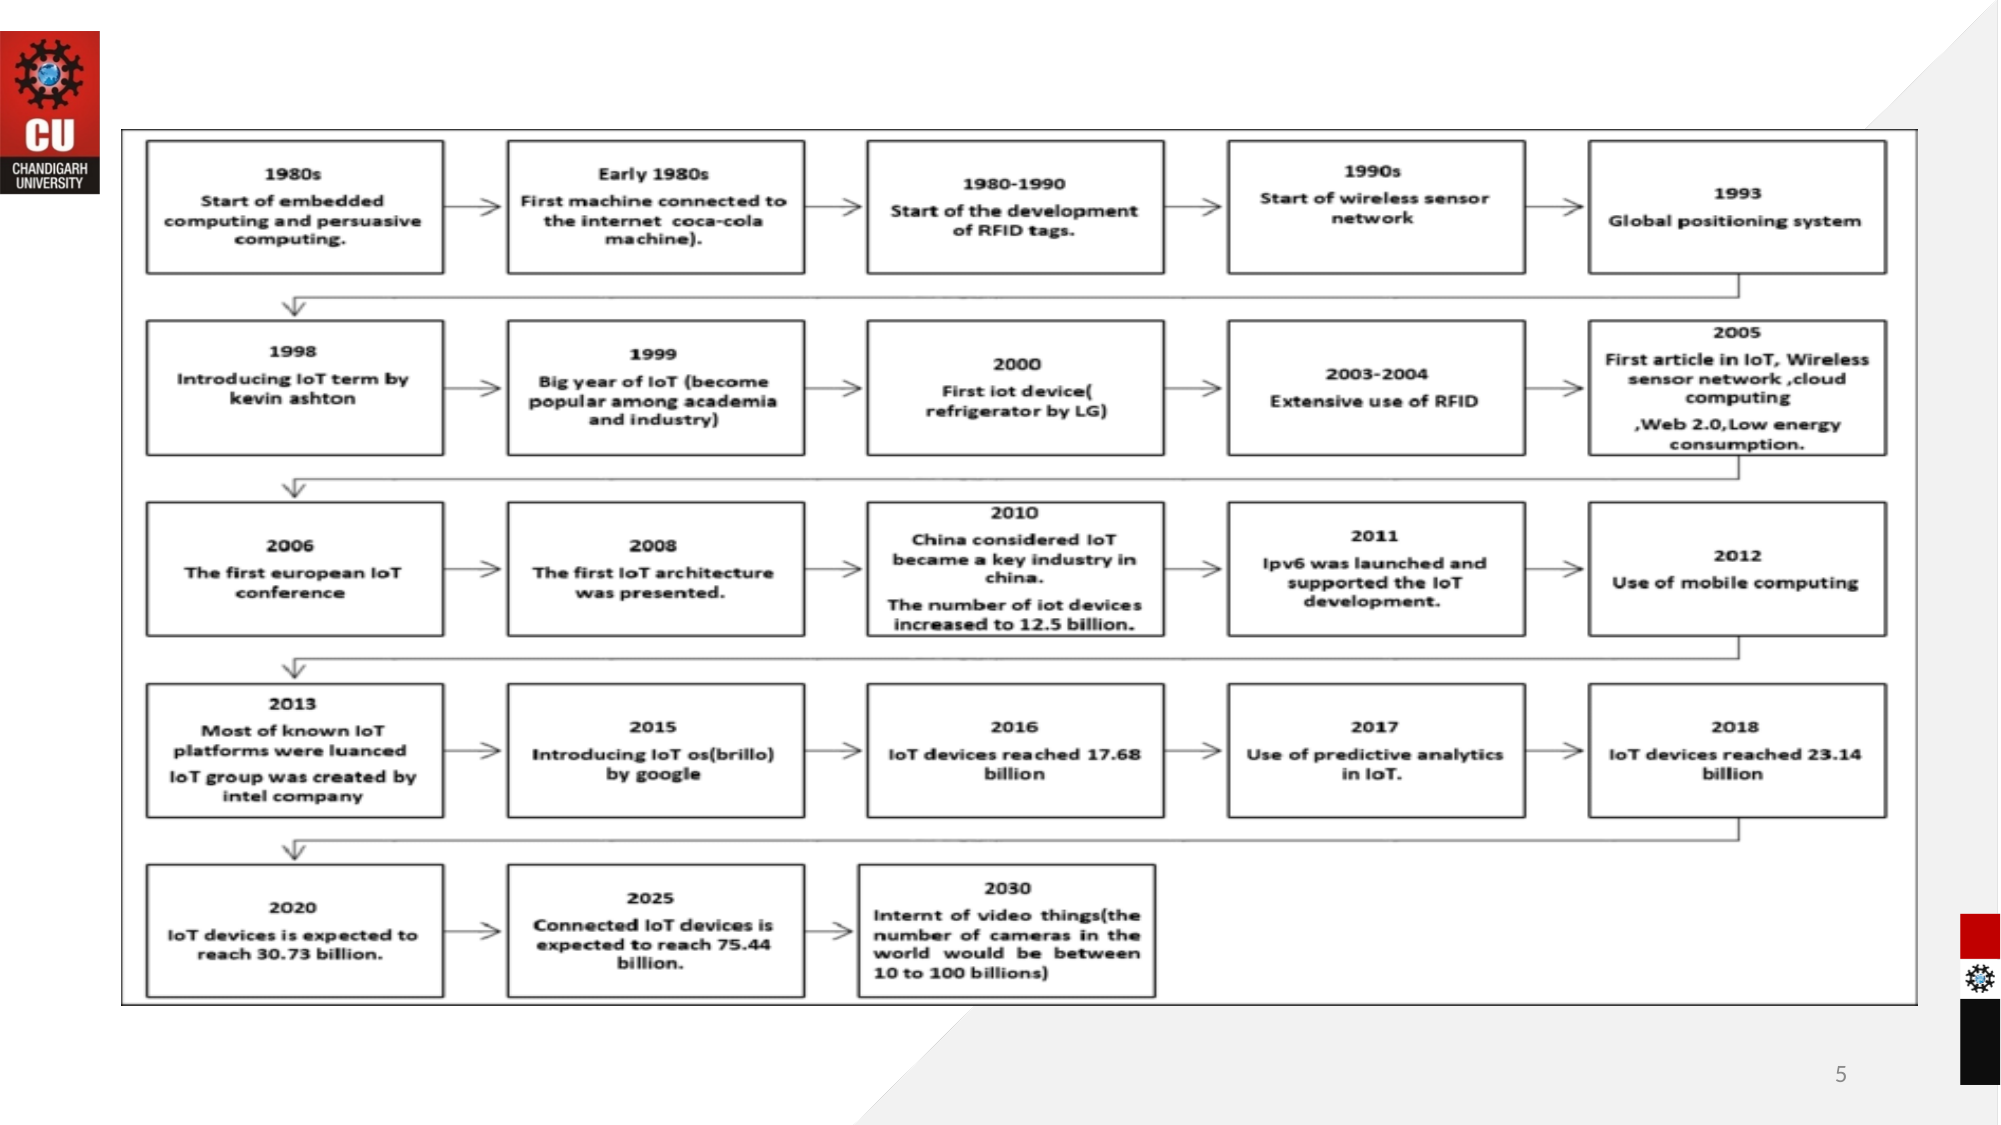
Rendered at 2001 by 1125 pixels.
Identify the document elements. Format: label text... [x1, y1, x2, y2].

slide_number 5 [1412, 1042, 1863, 1103]
picture [0, 0, 2001, 1125]
